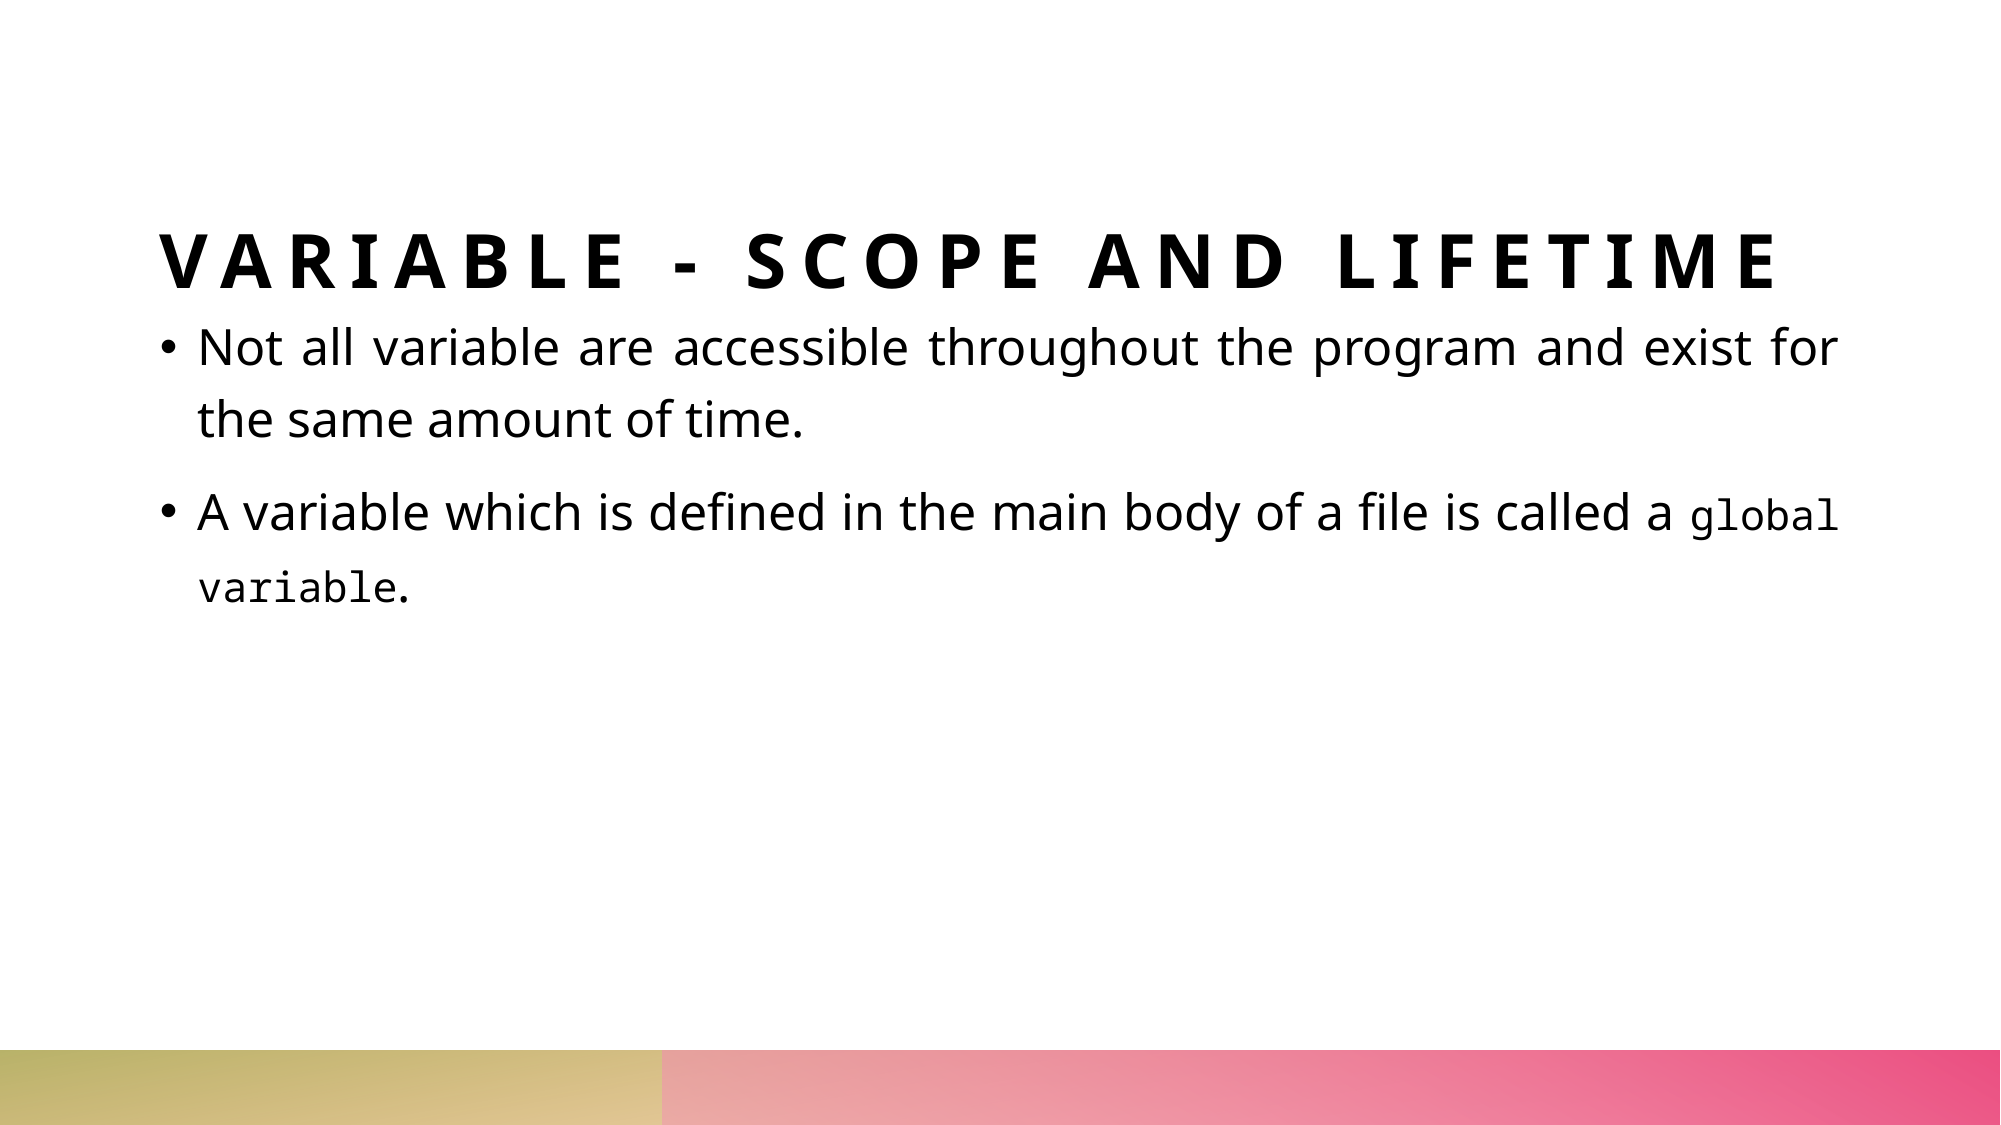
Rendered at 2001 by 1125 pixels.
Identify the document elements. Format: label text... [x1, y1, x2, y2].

title Variable - scope and lifetime [159, 101, 1840, 303]
list Not all variable are accessible throughout the program and exist for the same amount of time. A variable which is defined in the main body of a file is called a global variable. [159, 303, 1840, 954]
